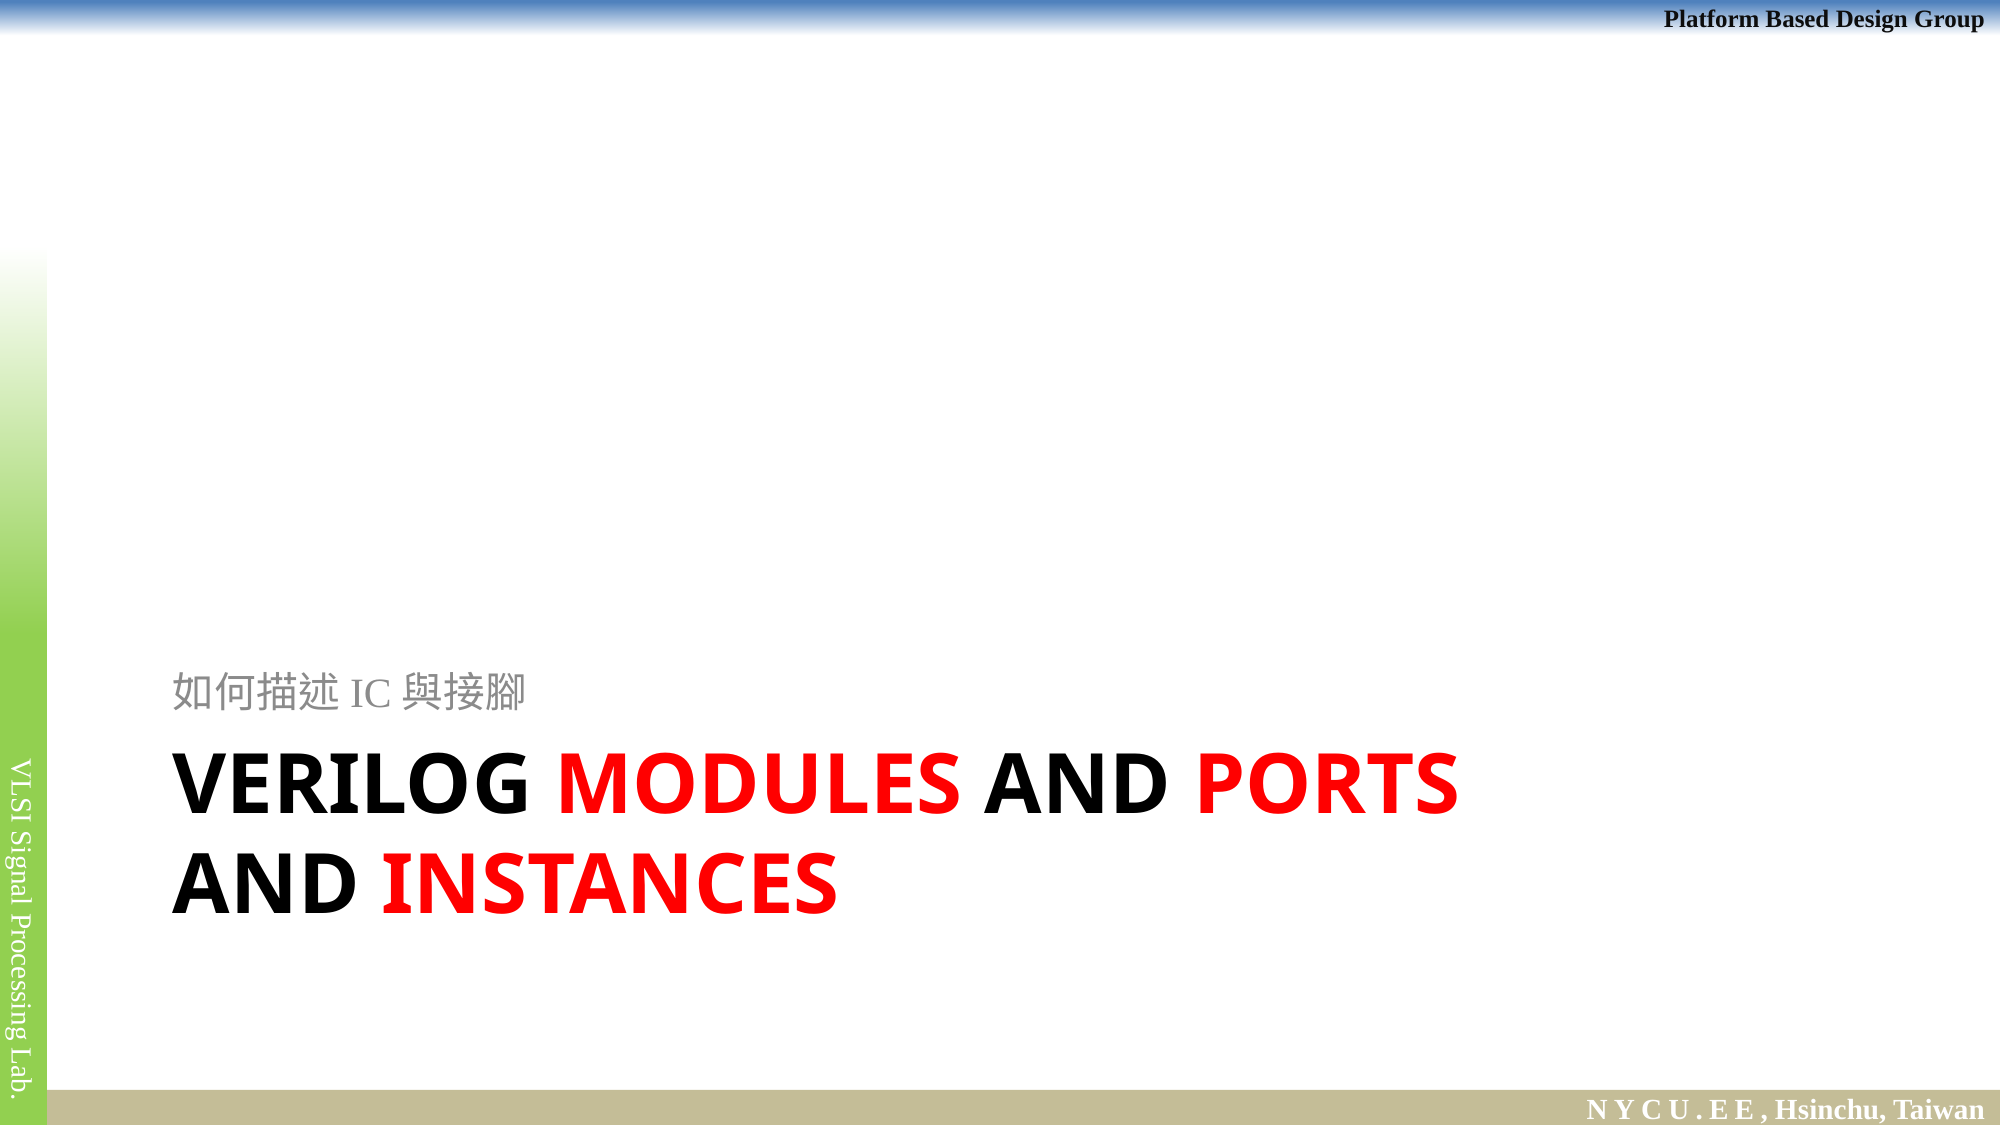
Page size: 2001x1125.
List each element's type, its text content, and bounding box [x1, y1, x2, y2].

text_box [0, 472, 47, 476]
list 如何描述IC與接腳 [157, 476, 1859, 724]
title Verilog Modules and Ports and instances [157, 724, 1859, 947]
